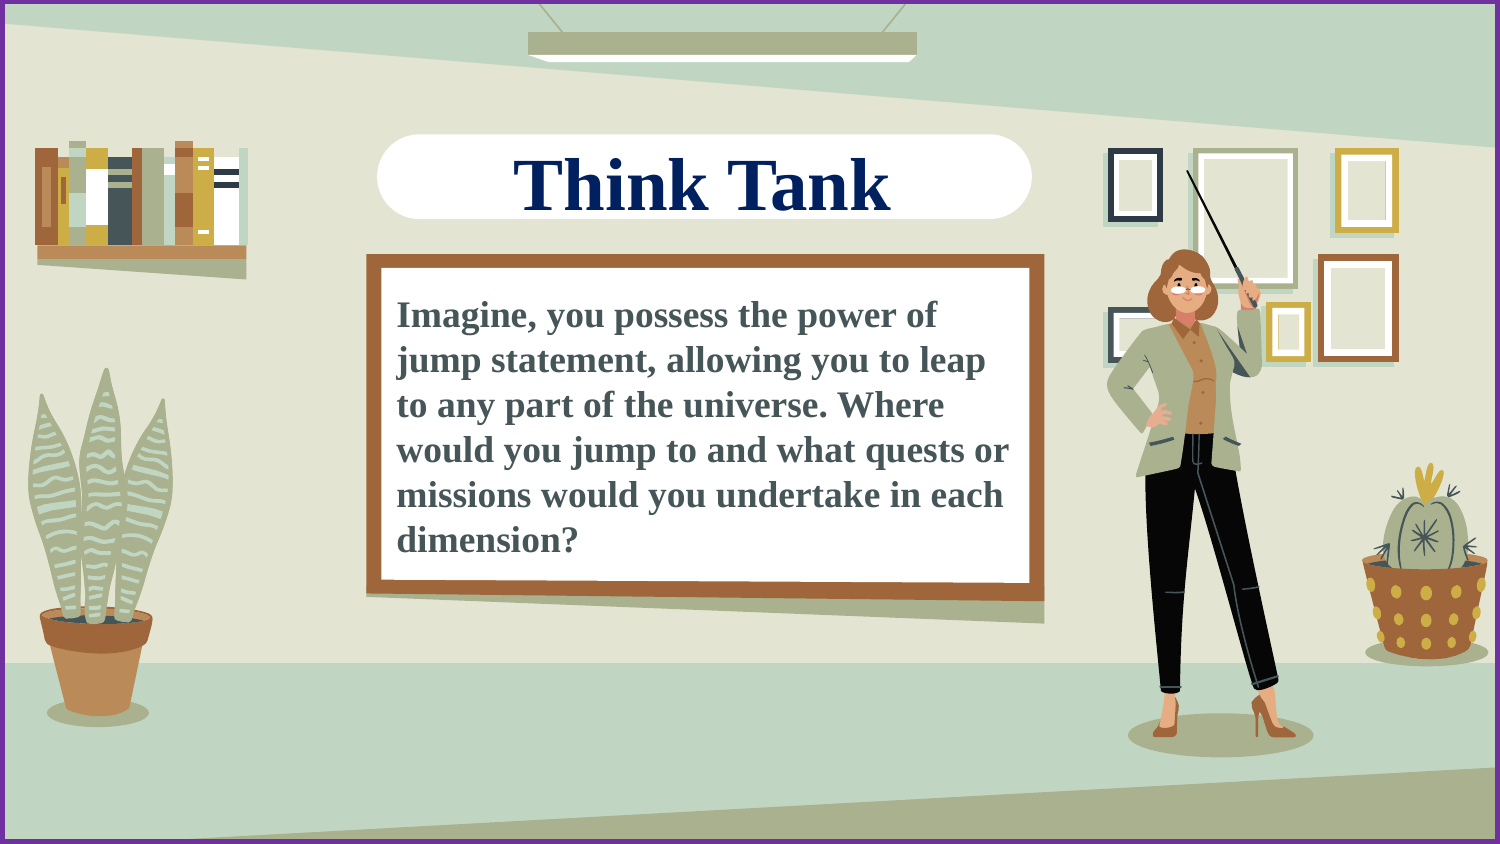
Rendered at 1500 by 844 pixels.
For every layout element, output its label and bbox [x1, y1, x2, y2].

text_box [1102, 147, 1399, 369]
text_box [1361, 462, 1489, 667]
text_box [1102, 169, 1314, 758]
text_box [27, 367, 173, 728]
text_box [35, 140, 249, 280]
text_box [366, 253, 1045, 624]
text_box [0, 0, 1500, 844]
